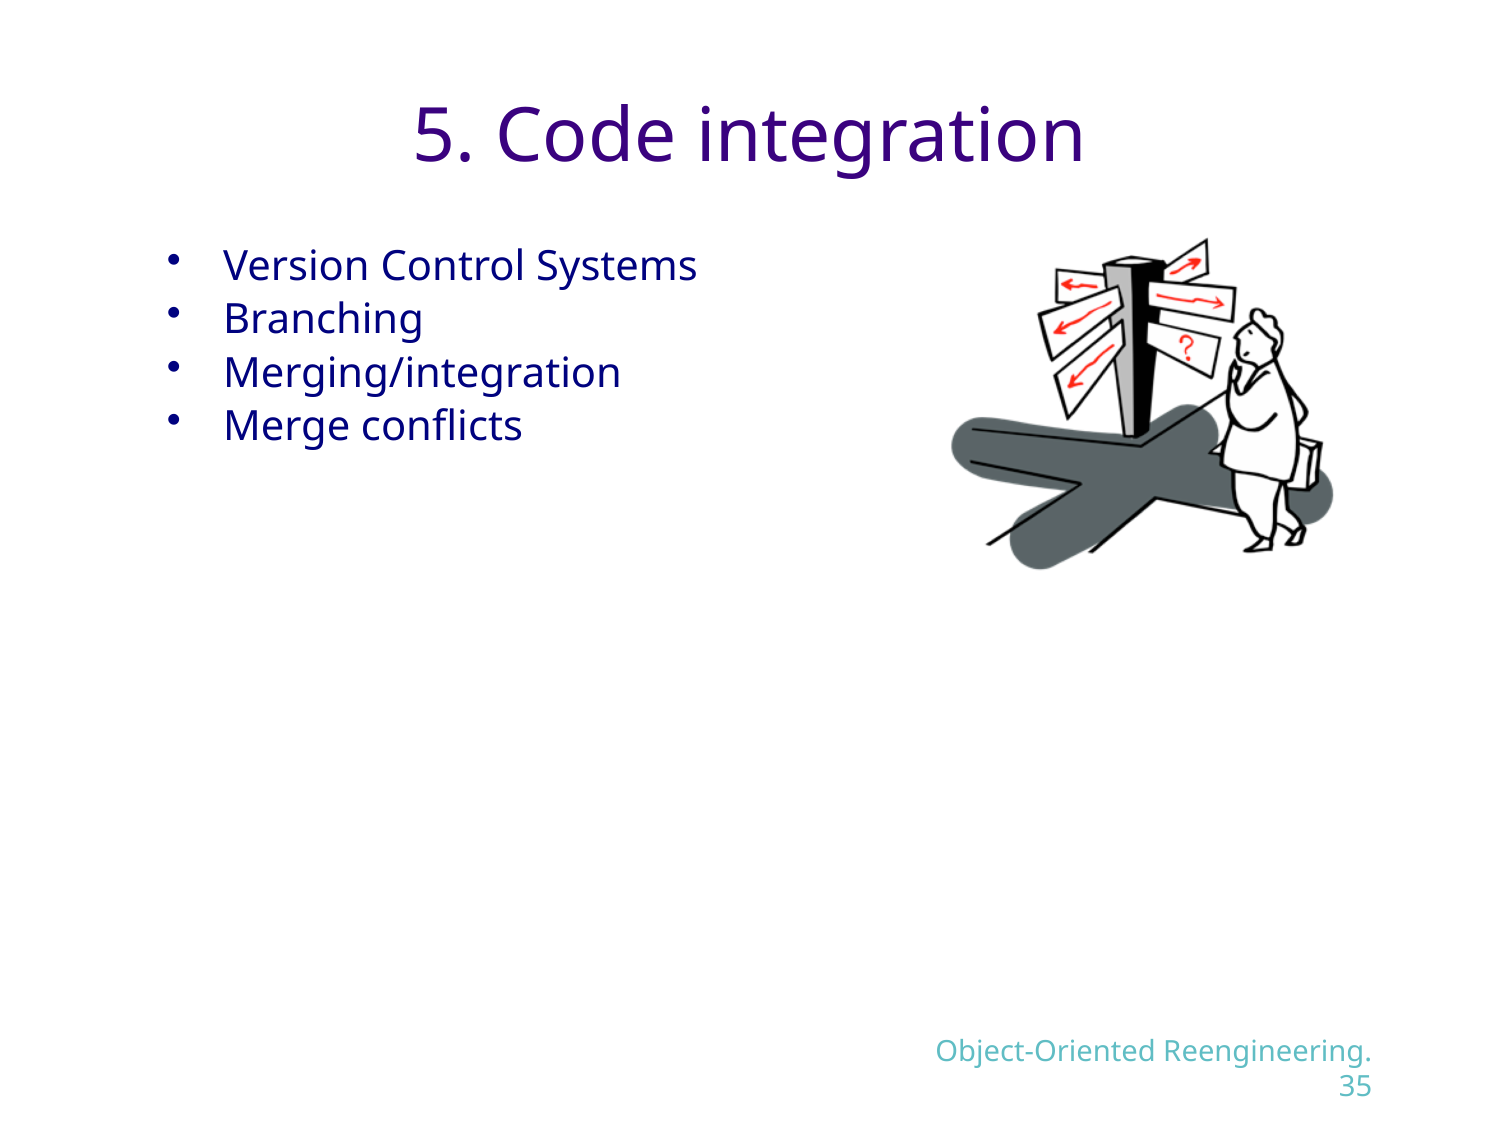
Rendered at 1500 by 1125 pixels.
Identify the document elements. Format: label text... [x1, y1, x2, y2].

picture [949, 237, 1338, 574]
title 5. Code integration [112, 62, 1388, 200]
list Version Control Systems Branching Merging/integration Merge conflicts [151, 237, 936, 930]
slide_number Object-Oriented Reengineering.35 [912, 1024, 1388, 1101]
